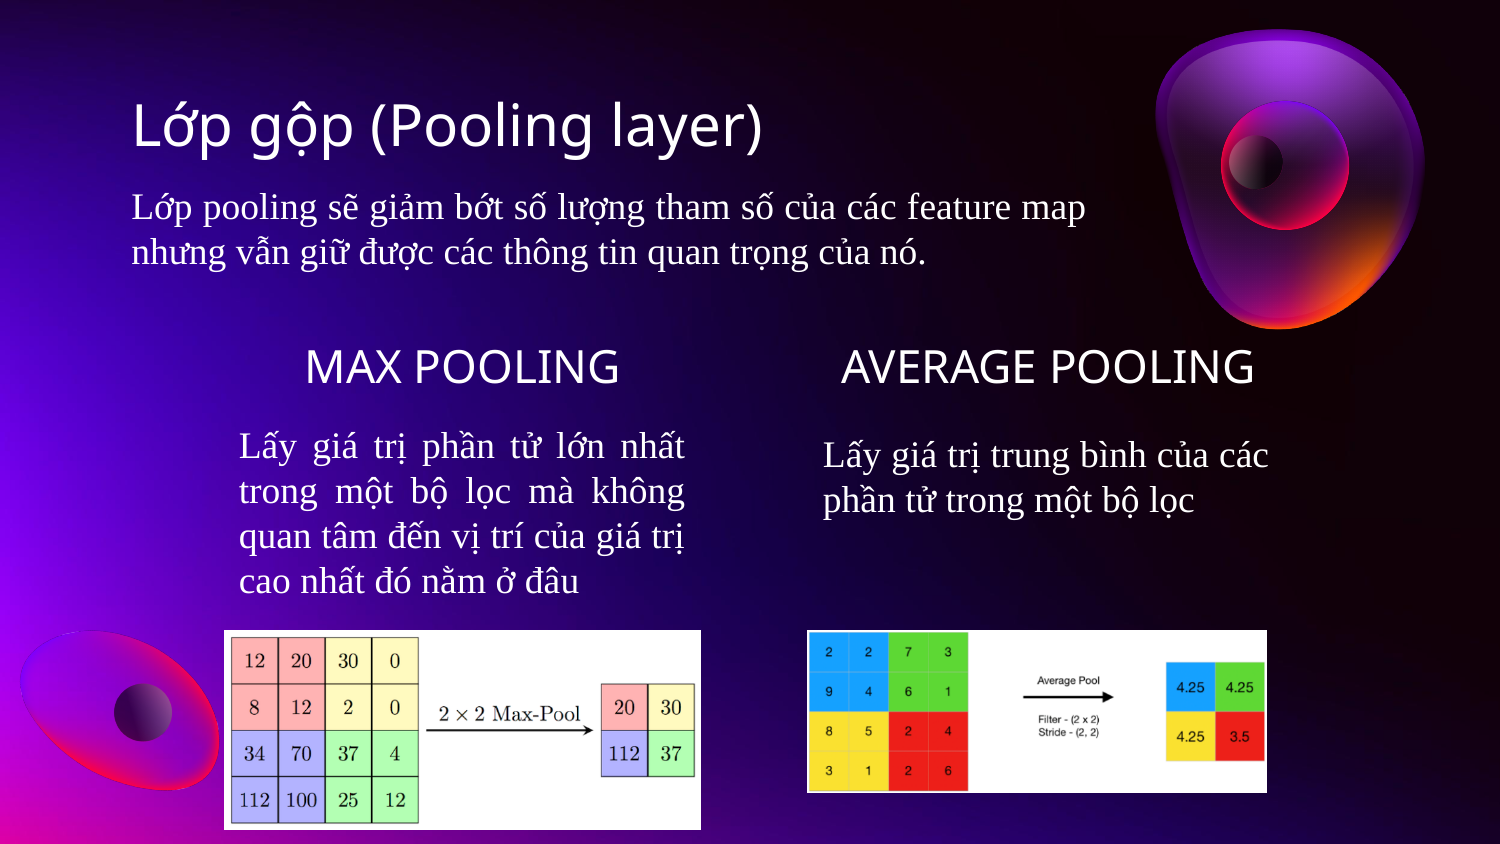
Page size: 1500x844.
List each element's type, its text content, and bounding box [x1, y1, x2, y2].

subtitle AVERAGE POOLING [798, 322, 1299, 440]
picture [0, 0, 1500, 844]
subtitle MAX POOLING [224, 322, 702, 440]
title Lớp gộp (Pooling layer) [116, 72, 1384, 167]
subtitle Lấy giá trị phần tử lớn nhất trong một bộ lọc mà không quan tâm đến vị trí của giá trị cao nhất đó nằm ở đâu [223, 406, 701, 605]
subtitle Lấy giá trị trung bình của các phần tử trong một bộ lọc [807, 414, 1285, 597]
text_box Lớp pooling sẽ giảm bớt số lượng tham số của các feature map nhưng vẫn giữ được các thông tin quan trọng của nó. [116, 166, 1103, 284]
